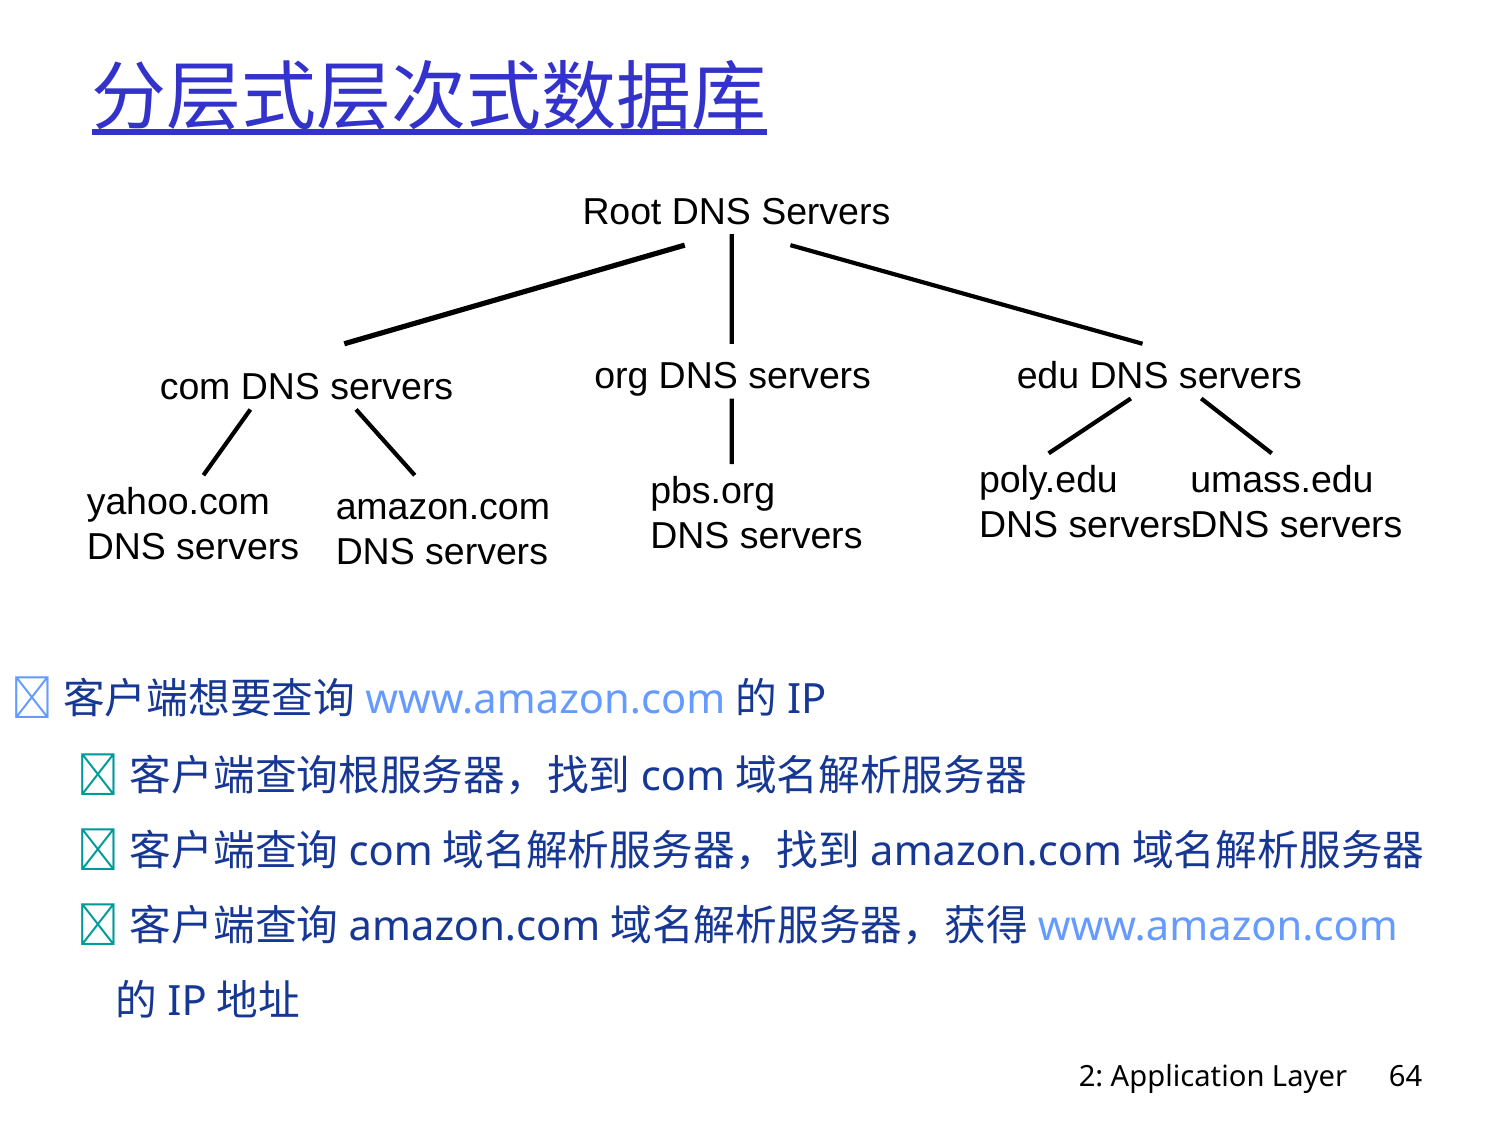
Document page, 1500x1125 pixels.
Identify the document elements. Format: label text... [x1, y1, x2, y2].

text_box 客户端想要查询www.amazon.com的IP 客户端查询根服务器，找到com域名解析服务器 客户端查询com域名解析服务器，找到amazon.com域名解析服务器 客户端查询amazon.com域名解析服务器，获得www.amazon.com 的IP地址 [11, 665, 1425, 1032]
slide_number 64 [1362, 1049, 1438, 1125]
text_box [71, 179, 1419, 581]
title 分层式层次式数据库 [76, 0, 1353, 177]
footer 2: Application Layer [887, 1049, 1362, 1125]
